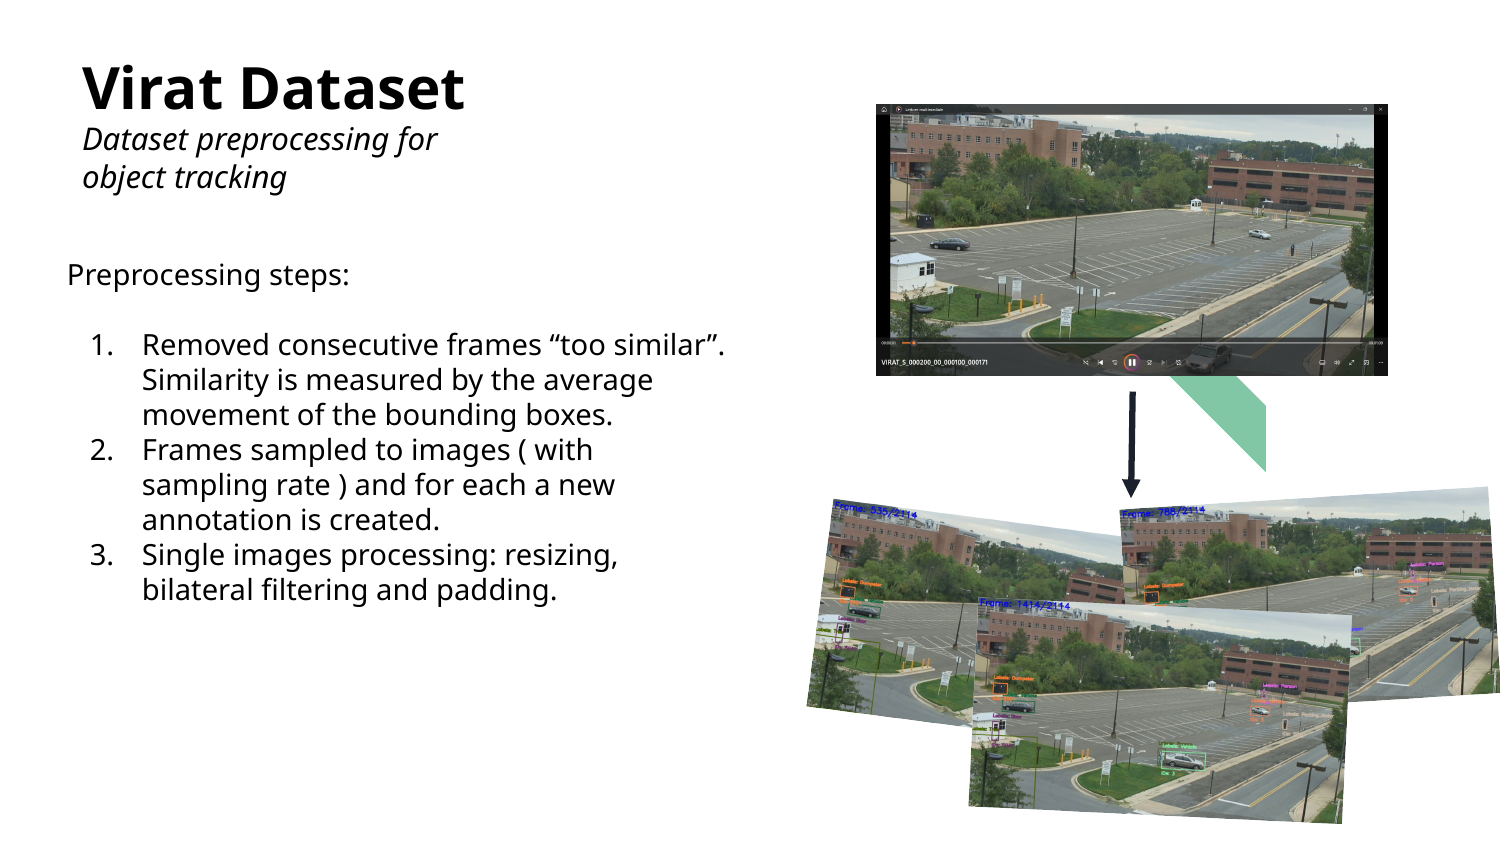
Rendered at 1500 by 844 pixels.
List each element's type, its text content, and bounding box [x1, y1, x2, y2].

picture [807, 487, 1500, 824]
title Virat Dataset [67, 24, 685, 148]
picture [876, 104, 1388, 376]
text_box Preprocessing steps: Removed consecutive frames “too similar”. Similarity is measured by the average movement of the bounding boxes. Frames sampled to images ( with sampling rate ) and for each a new annotation is created. Single images processing: resizing, bilateral filtering and padding. [51, 241, 743, 844]
text_box Dataset preprocessing for object tracking [67, 104, 497, 211]
